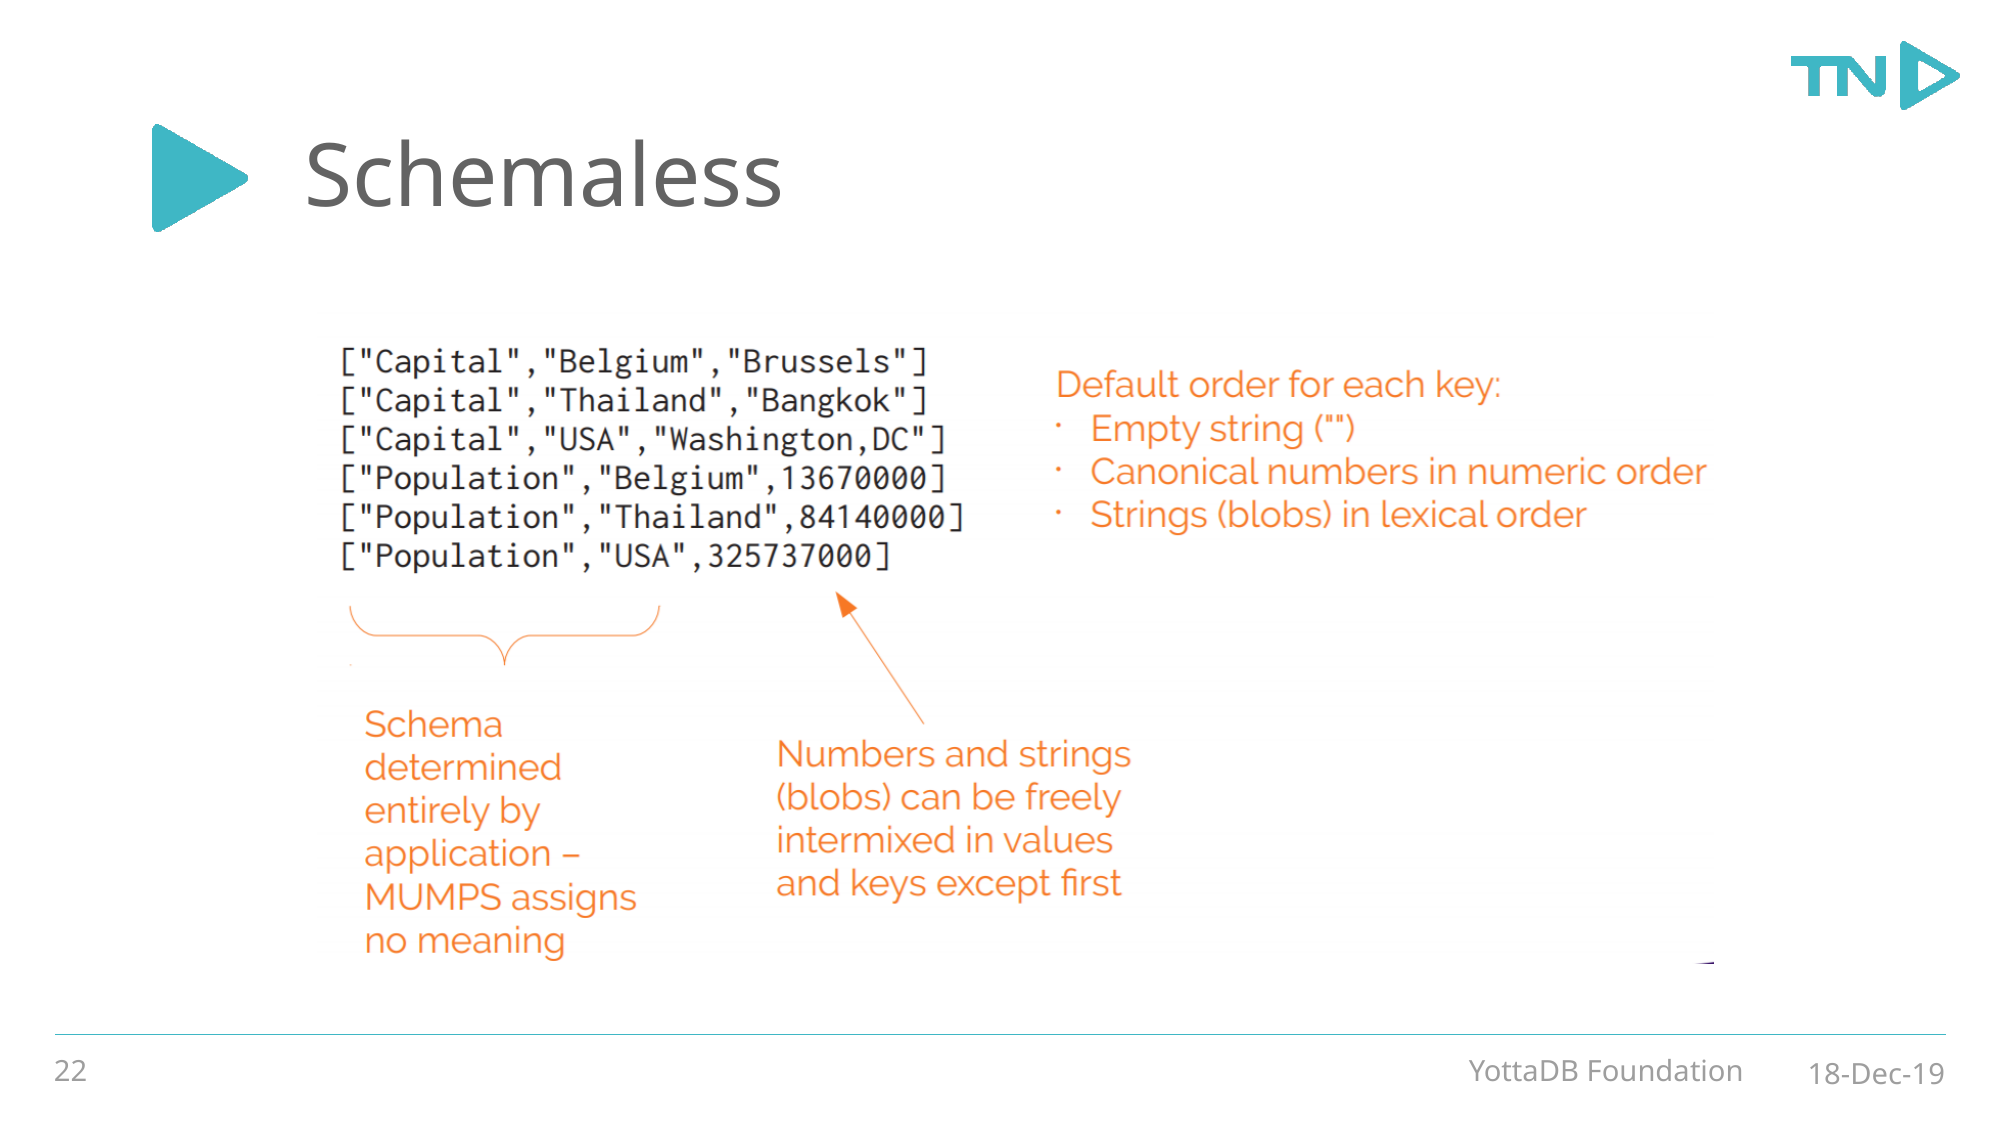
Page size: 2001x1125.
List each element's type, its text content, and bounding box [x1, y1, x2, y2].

picture [317, 310, 1714, 964]
title Schemaless [289, 124, 1590, 232]
picture [152, 124, 248, 232]
picture [1791, 41, 1960, 110]
slide_number 22 [39, 1042, 156, 1103]
footer YottaDB Foundation [1083, 1042, 1759, 1103]
slide_number 18-Dec-19 [1762, 1042, 1961, 1103]
